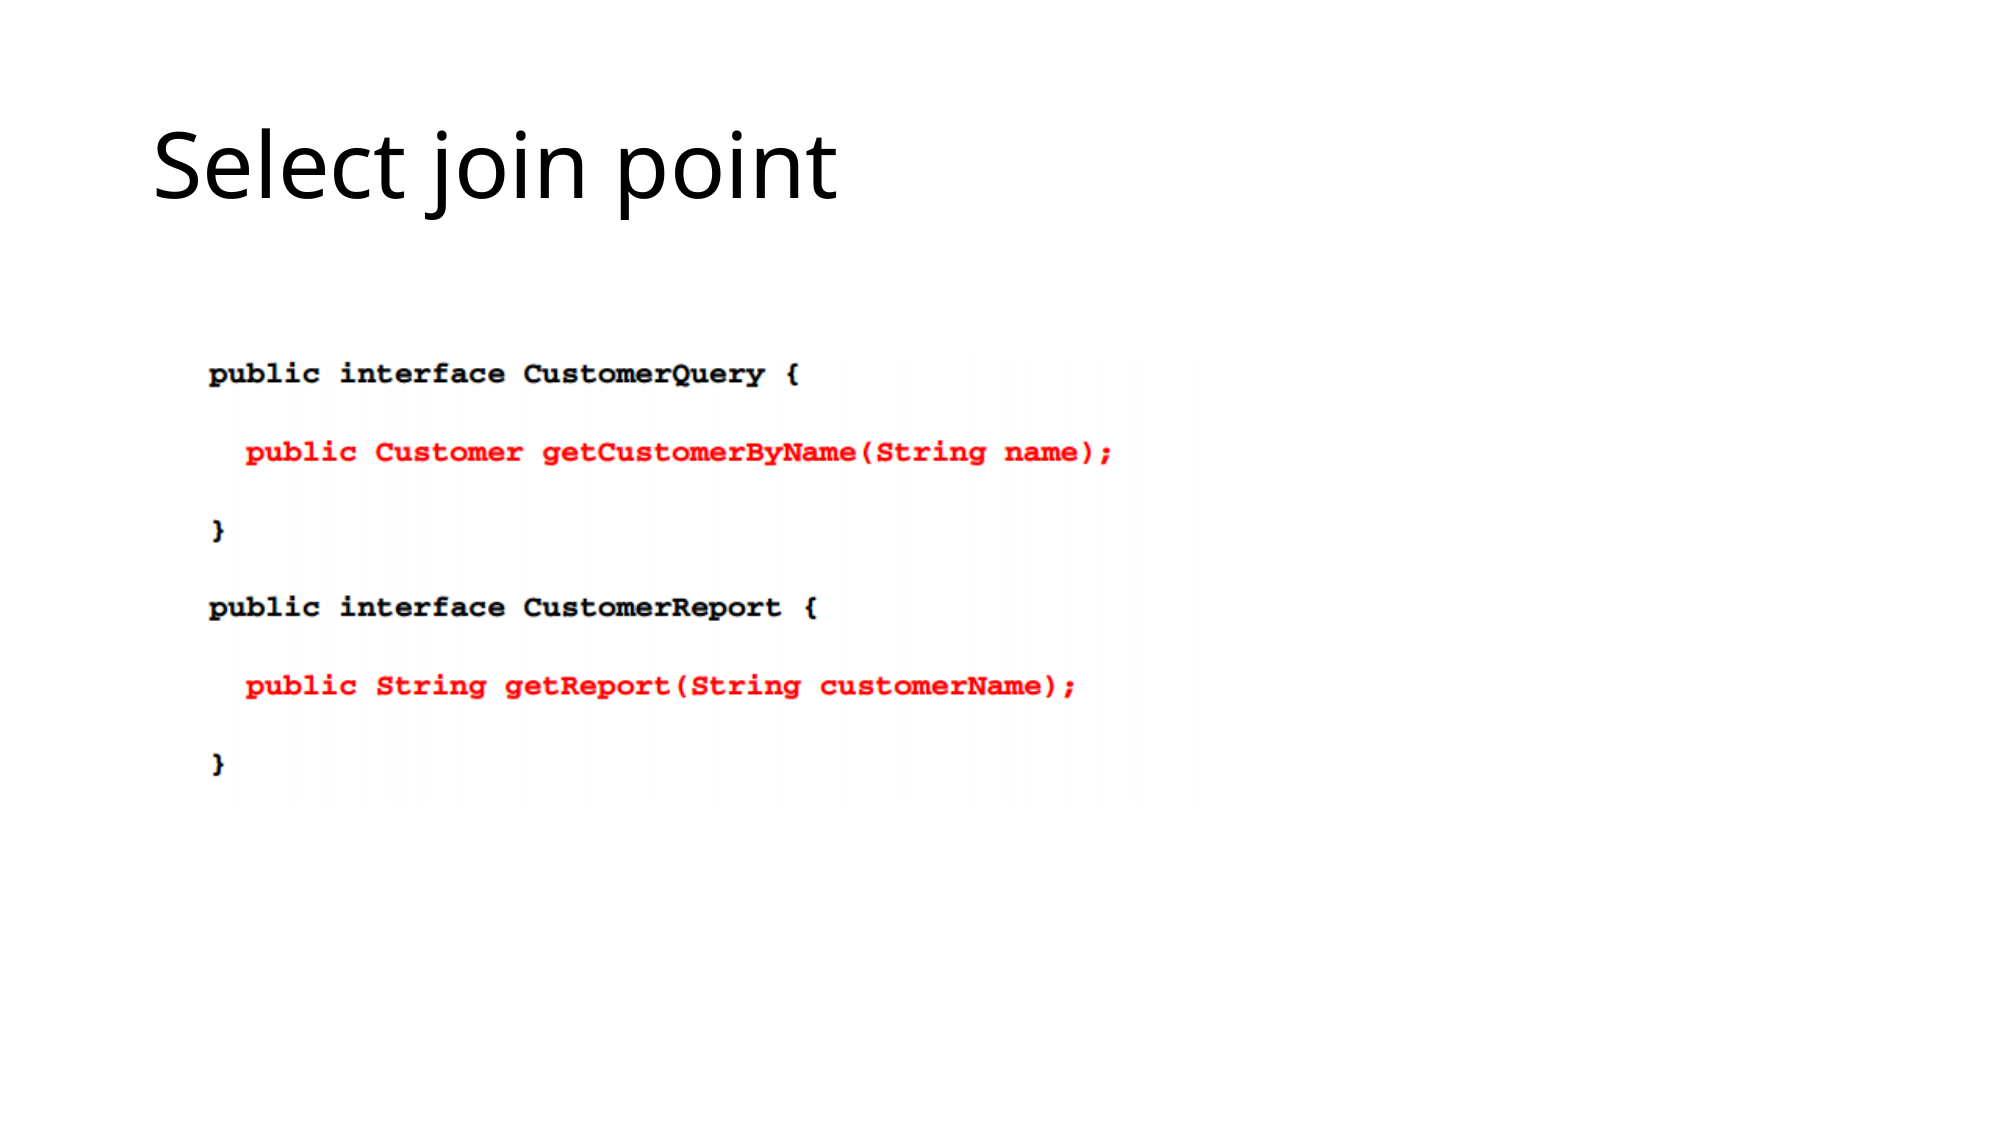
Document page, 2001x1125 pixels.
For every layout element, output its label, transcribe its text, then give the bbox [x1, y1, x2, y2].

title Select join point [137, 59, 1863, 278]
picture [204, 356, 1219, 806]
